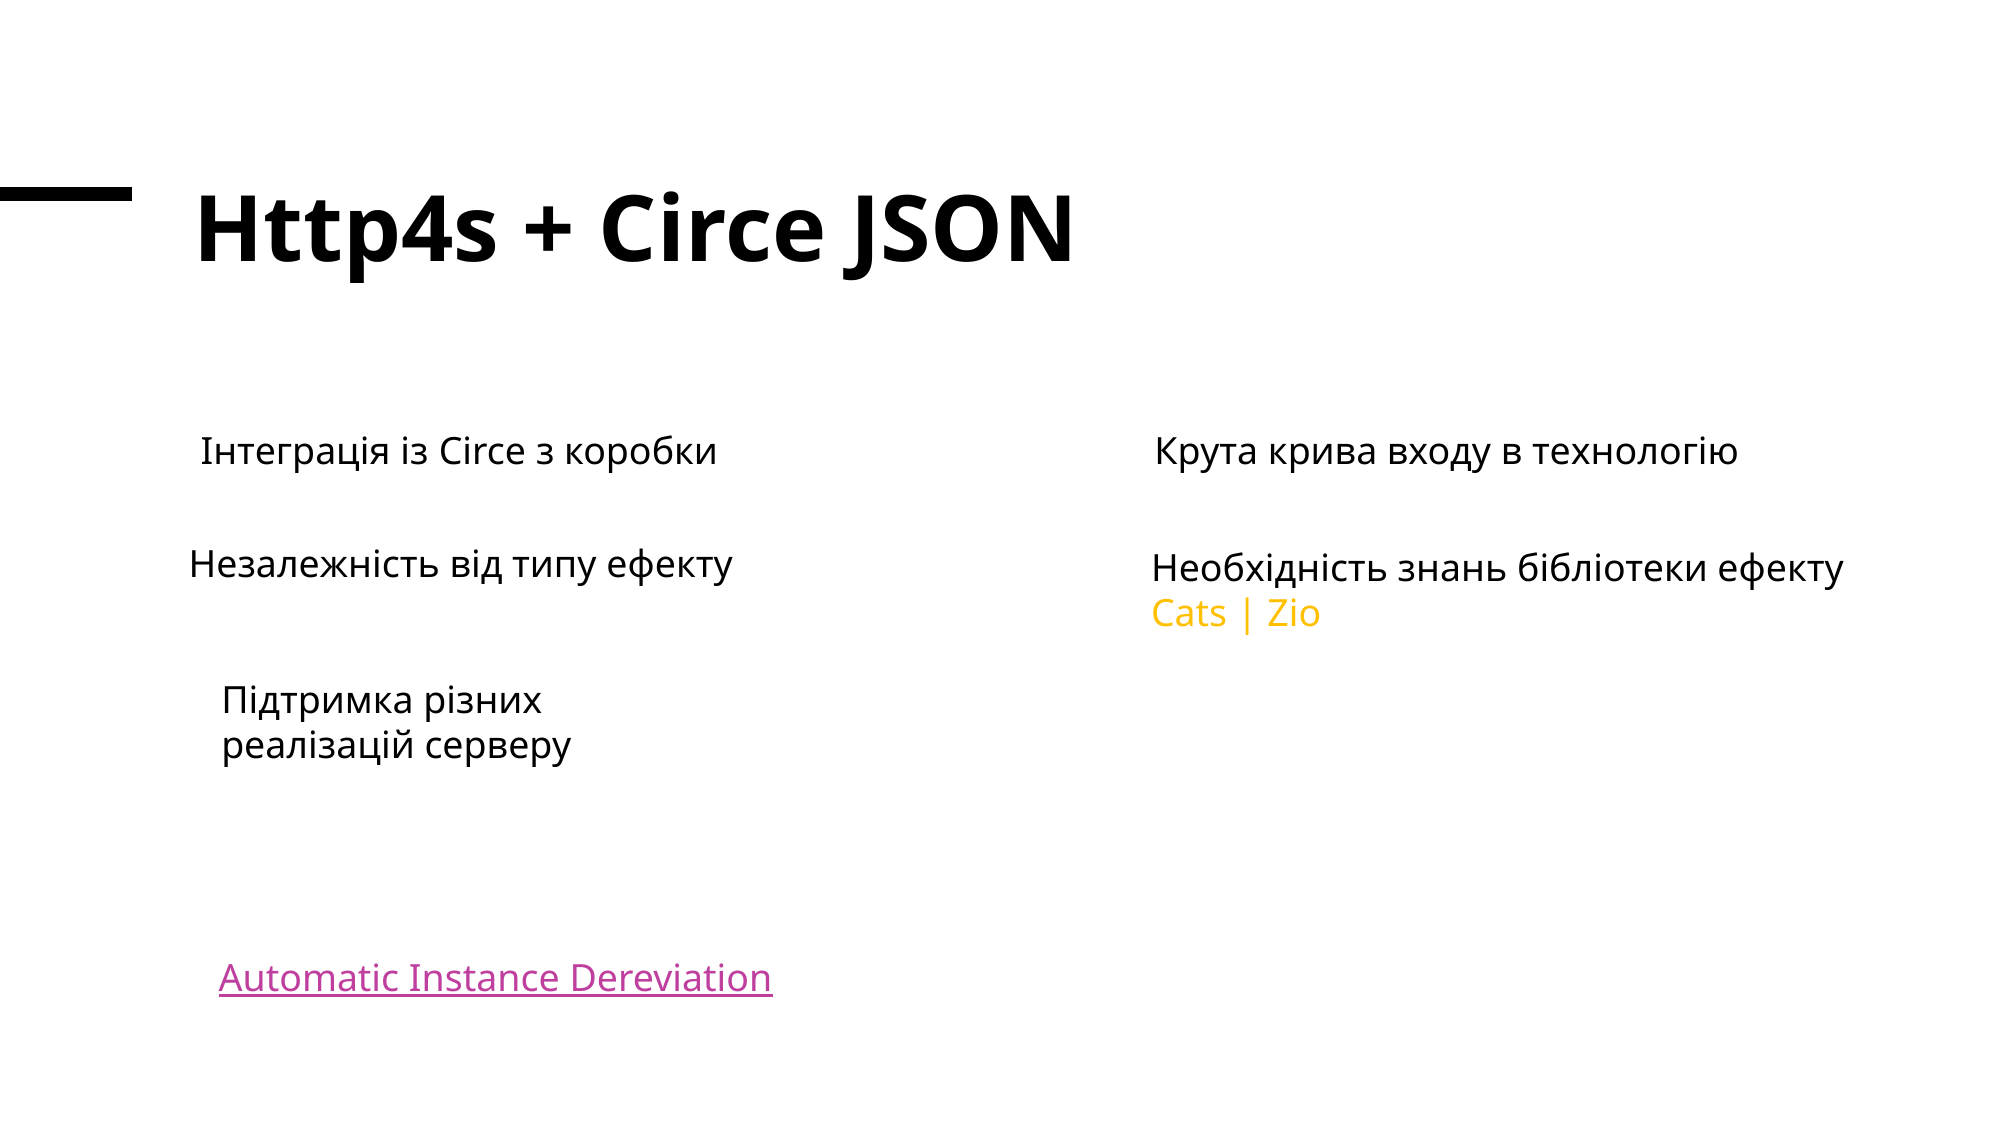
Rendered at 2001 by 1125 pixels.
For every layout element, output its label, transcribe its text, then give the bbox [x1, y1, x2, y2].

title Http4s + Circe JSON [178, 178, 1807, 392]
text_box Automatic Instance Dereviation [203, 946, 788, 1012]
text_box Необхідність знань бібліотеки ефекту Cats | Zio [1136, 536, 1870, 641]
text_box Інтеграція із Circe з коробки [185, 419, 733, 480]
text_box Крута крива входу в технологію [1139, 419, 1755, 480]
text_box Підтримка різних реалізацій серверу [206, 668, 749, 774]
text_box Незалежність від типу ефекту [173, 532, 748, 592]
